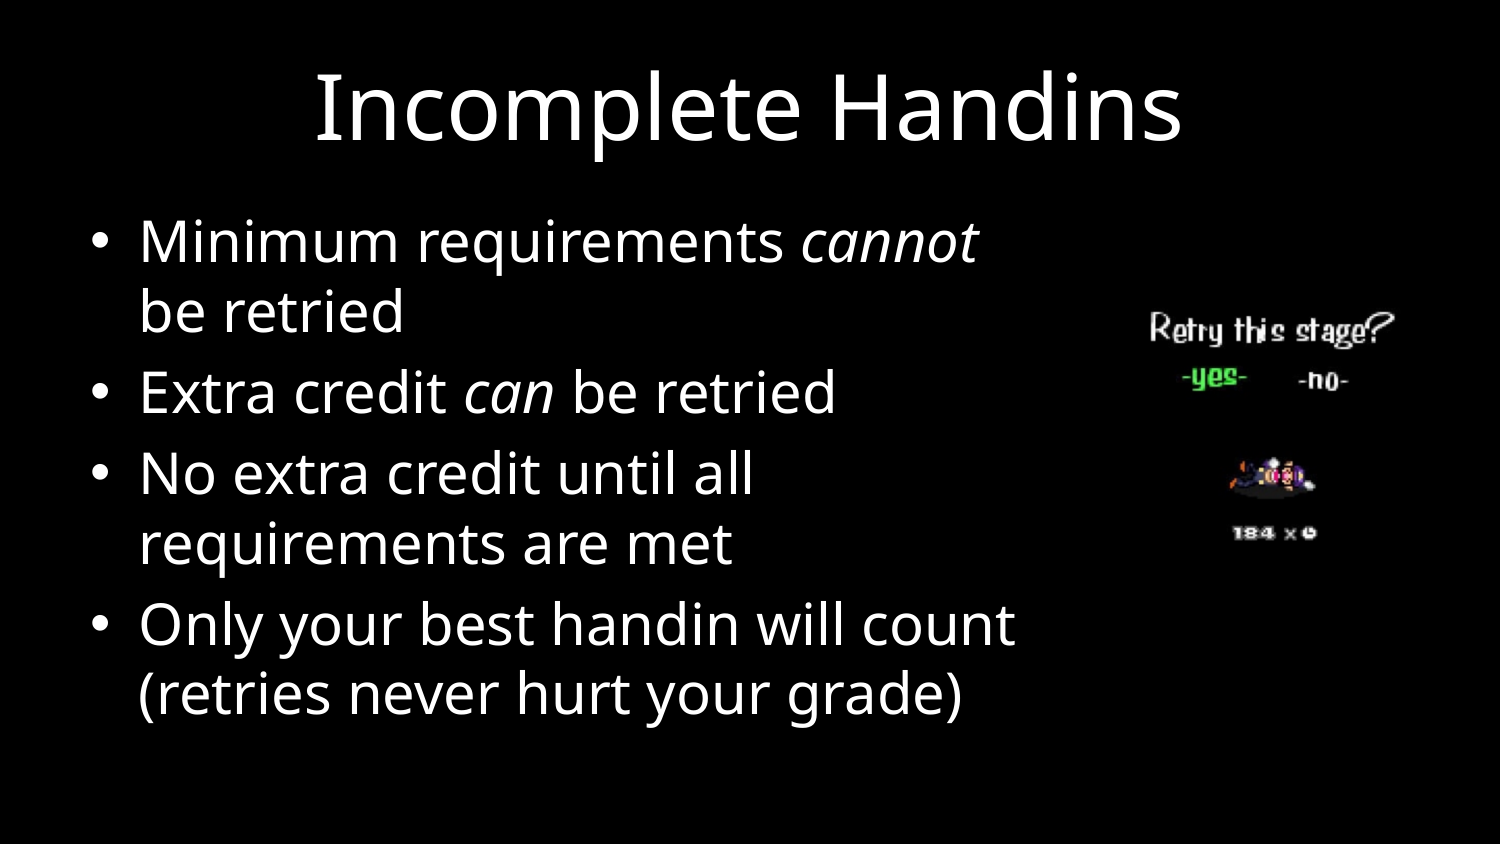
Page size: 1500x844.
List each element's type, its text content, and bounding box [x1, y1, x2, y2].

picture [1124, 284, 1408, 571]
title Incomplete Handins [75, 33, 1425, 175]
list Minimum requirements cannot be retried Extra credit can be retried No extra credit until all requirements are met Only your best handin will count (retries never hurt your grade) [75, 196, 1063, 785]
